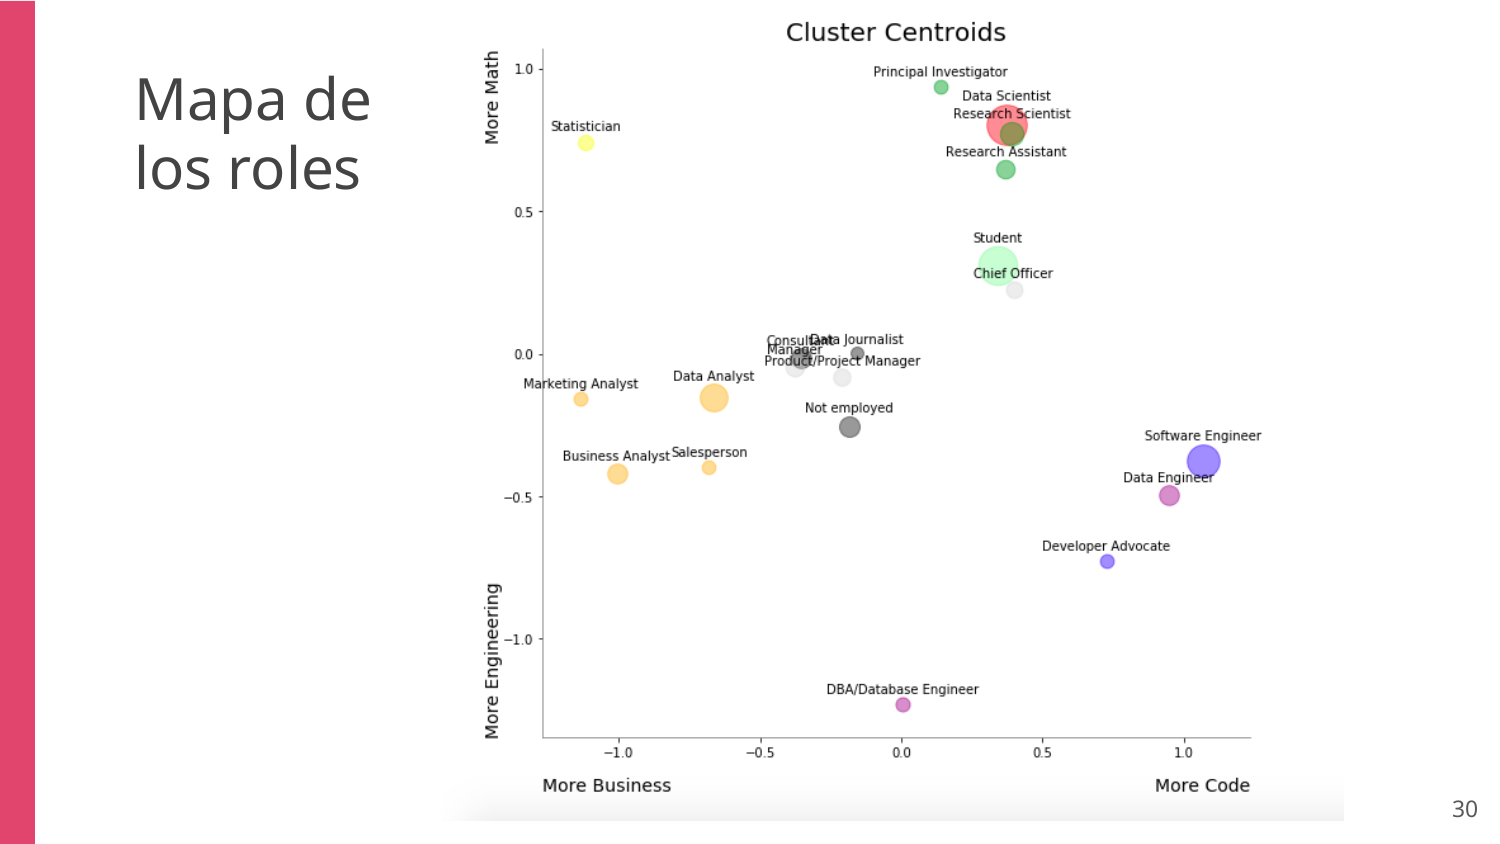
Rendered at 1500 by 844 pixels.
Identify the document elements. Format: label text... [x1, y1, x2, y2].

picture [441, 17, 1344, 821]
text_box Mapa de los roles [119, 46, 435, 135]
slide_number ‹#› [1403, 779, 1494, 844]
